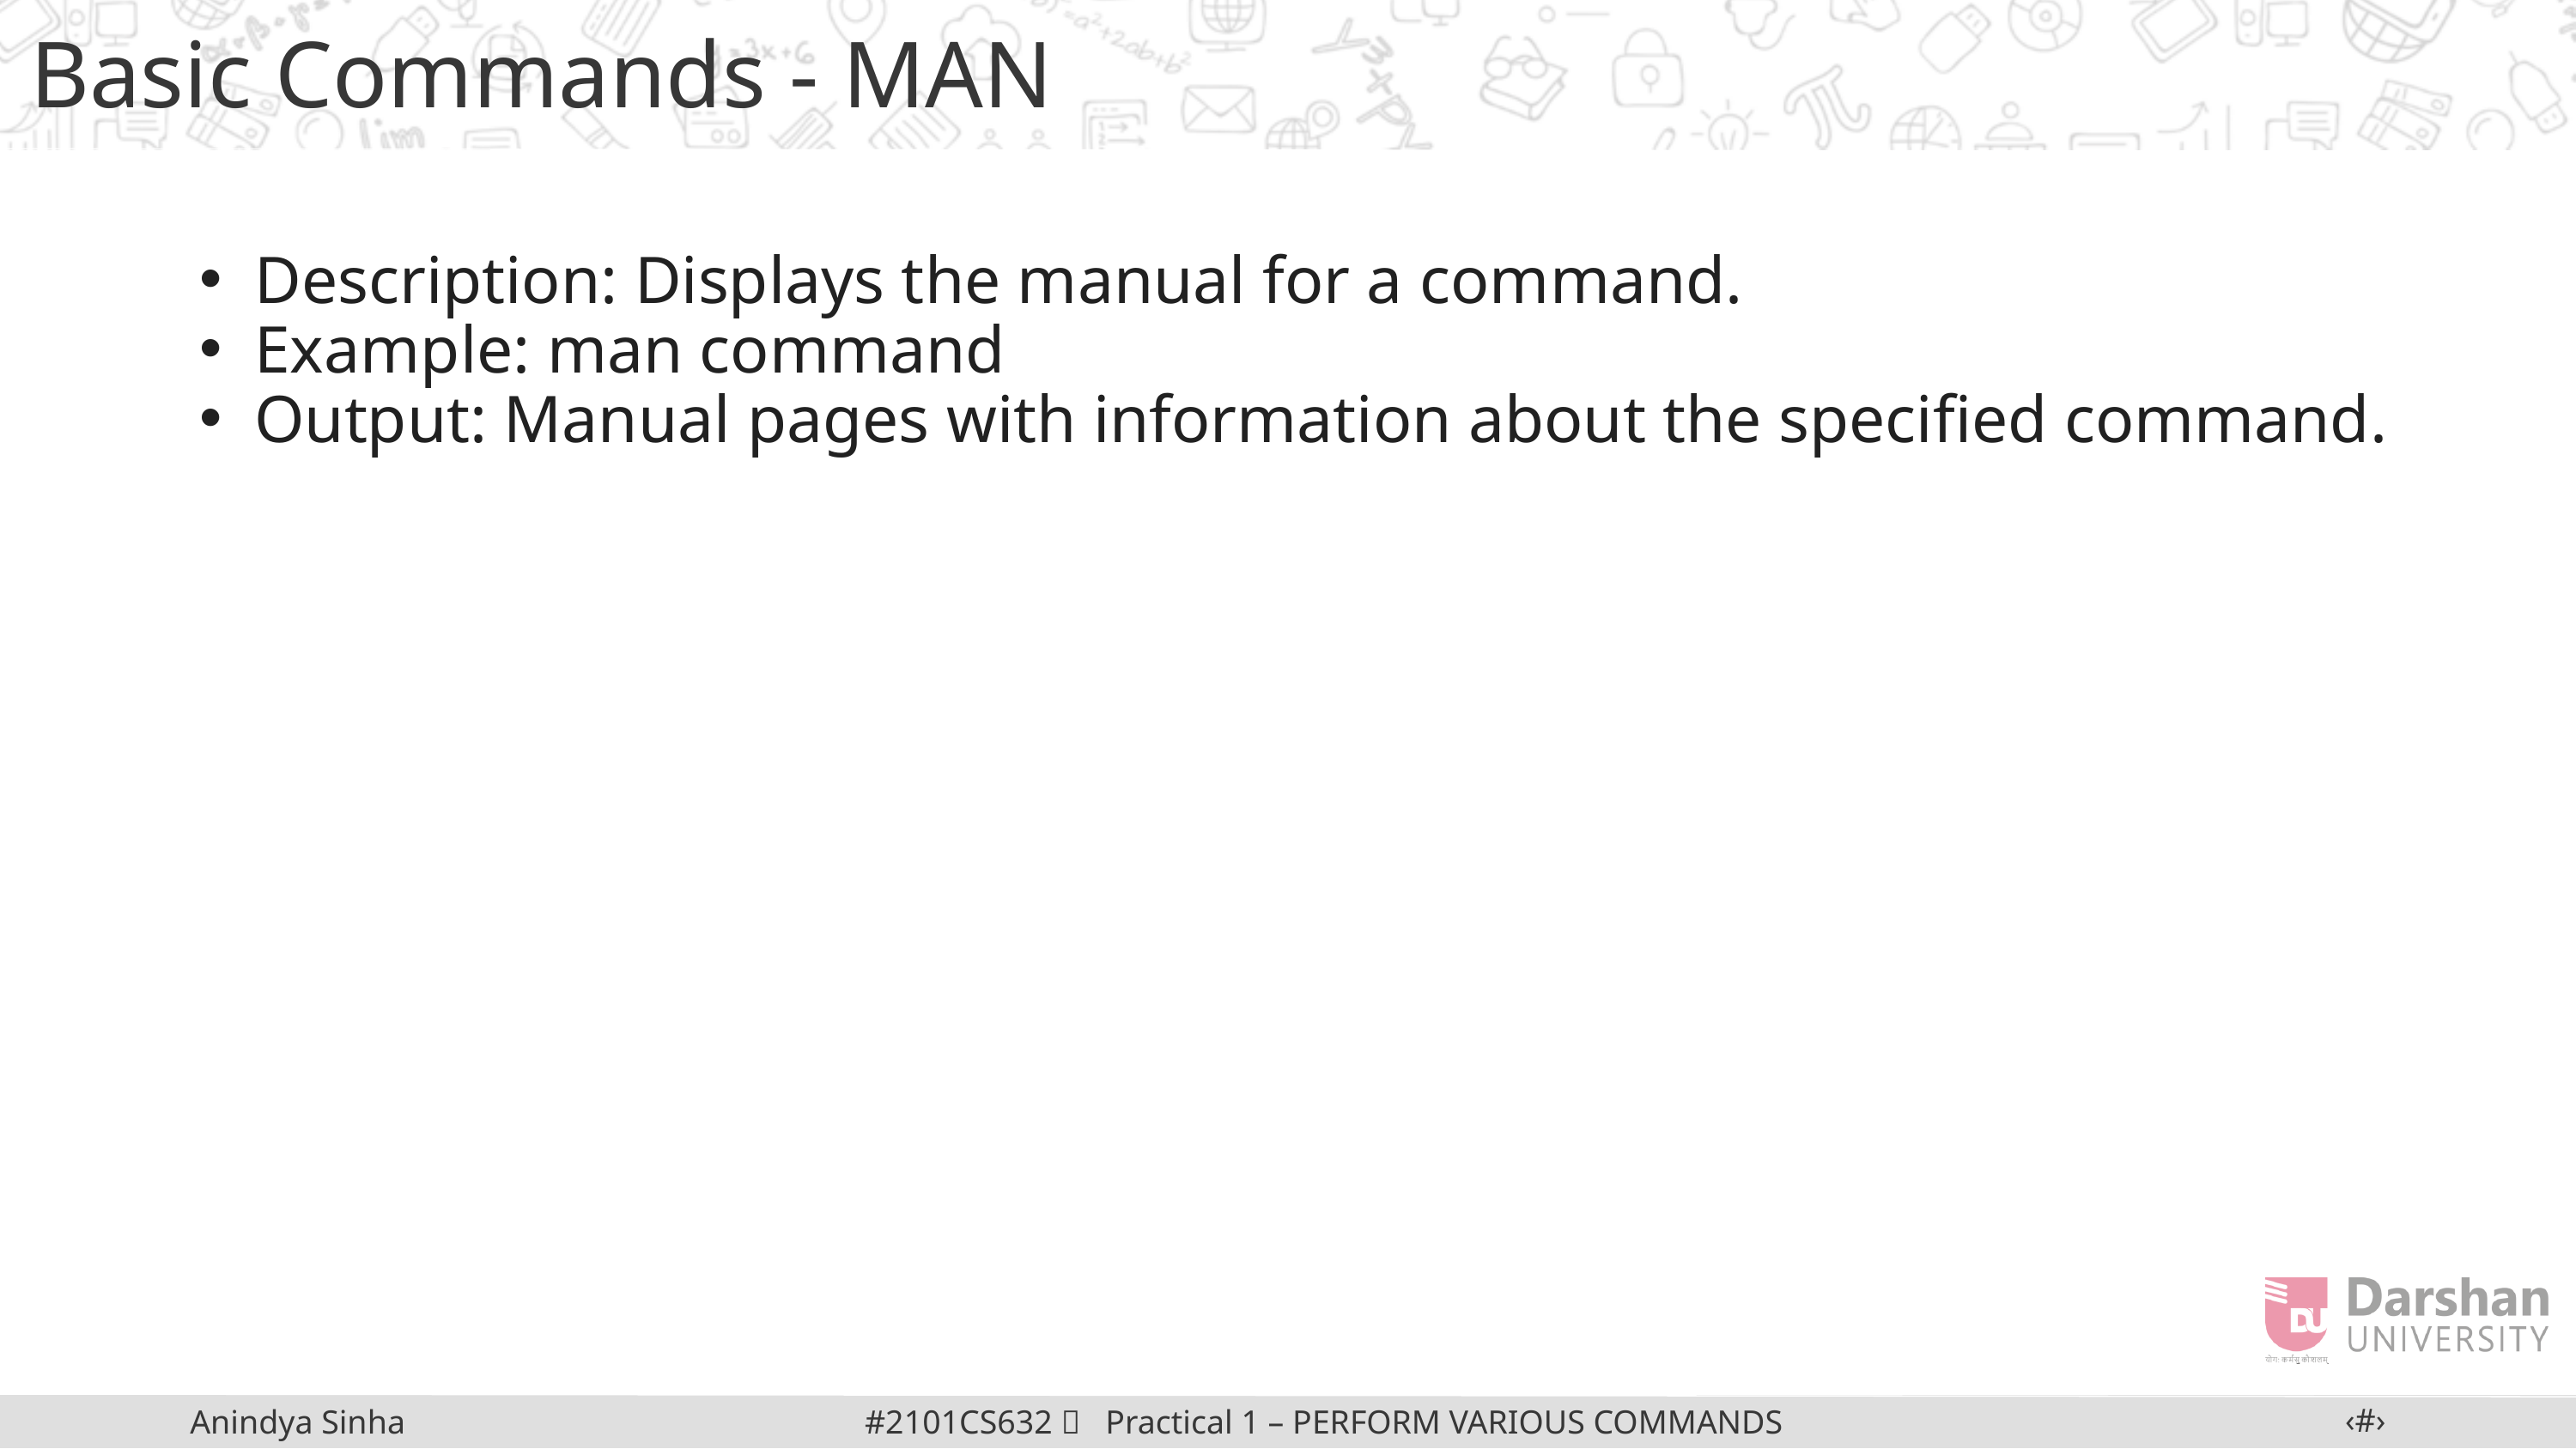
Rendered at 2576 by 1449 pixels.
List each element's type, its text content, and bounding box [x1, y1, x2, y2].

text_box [0, 1394, 2576, 1449]
text_box [0, 0, 2576, 150]
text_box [2264, 1276, 2549, 1364]
text_box Basic Commands - MAN [30, 27, 2546, 126]
text_box Description: Displays the manual for a command. Example: man command Output: Manual pages with information about the specified command. [144, 246, 2432, 456]
